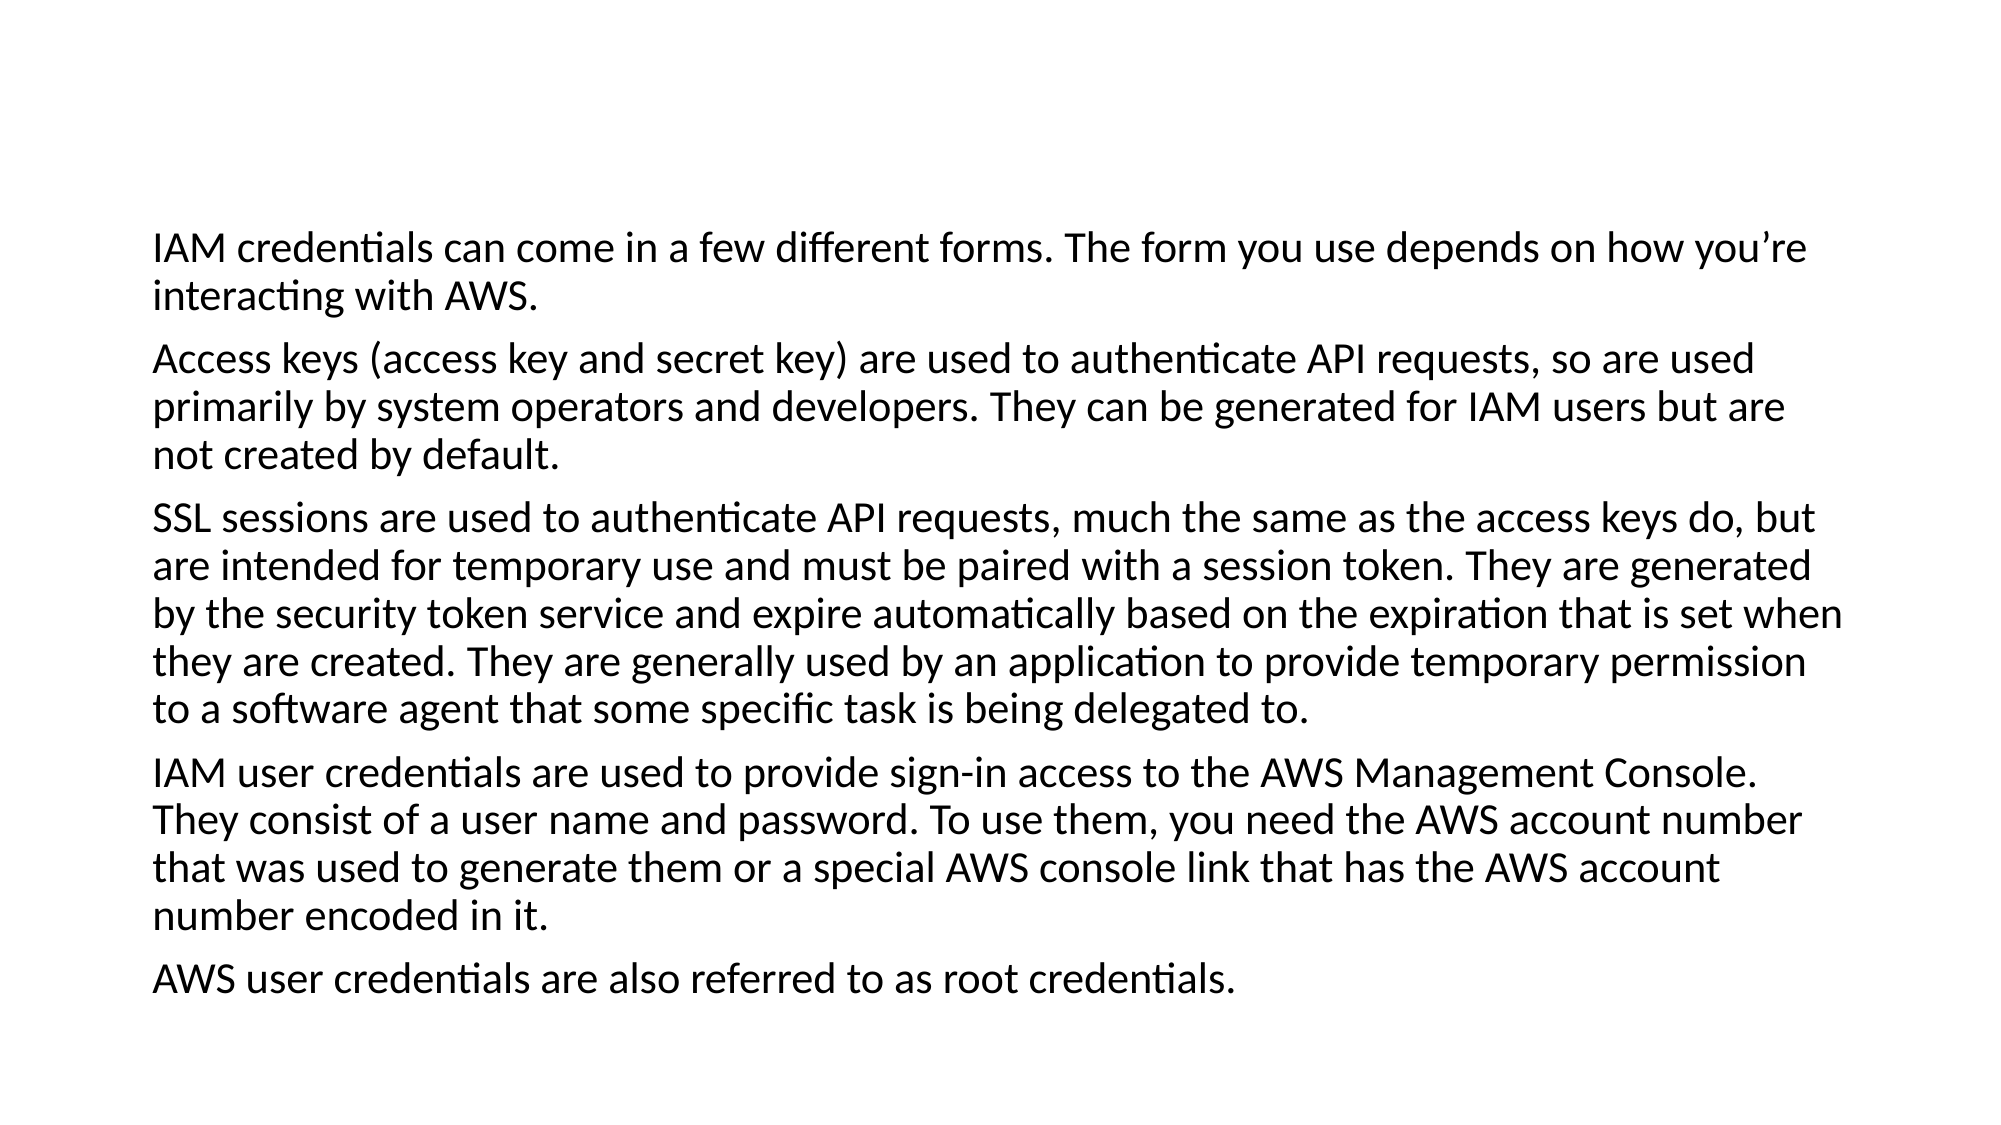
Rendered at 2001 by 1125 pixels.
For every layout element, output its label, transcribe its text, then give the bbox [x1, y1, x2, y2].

list IAM credentials can come in a few different forms. The form you use depends on how you’re interacting with AWS. Access keys (access key and secret key) are used to authenticate API requests, so are used primarily by system operators and developers. They can be generated for IAM users but are not created by default. SSL sessions are used to authenticate API requests, much the same as the access keys do, but are intended for temporary use and must be paired with a session token. They are generated by the security token service and expire automatically based on the expiration that is set when they are created. They are generally used by an application to provide temporary permission to a software agent that some specific task is being delegated to. IAM user credentials are used to provide sign-in access to the AWS Management Console. They consist of a user name and password. To use them, you need the AWS account number that was used to generate them or a special AWS console link that has the AWS account number encoded in it. AWS user credentials are also referred to as root credentials. [137, 148, 1863, 1014]
